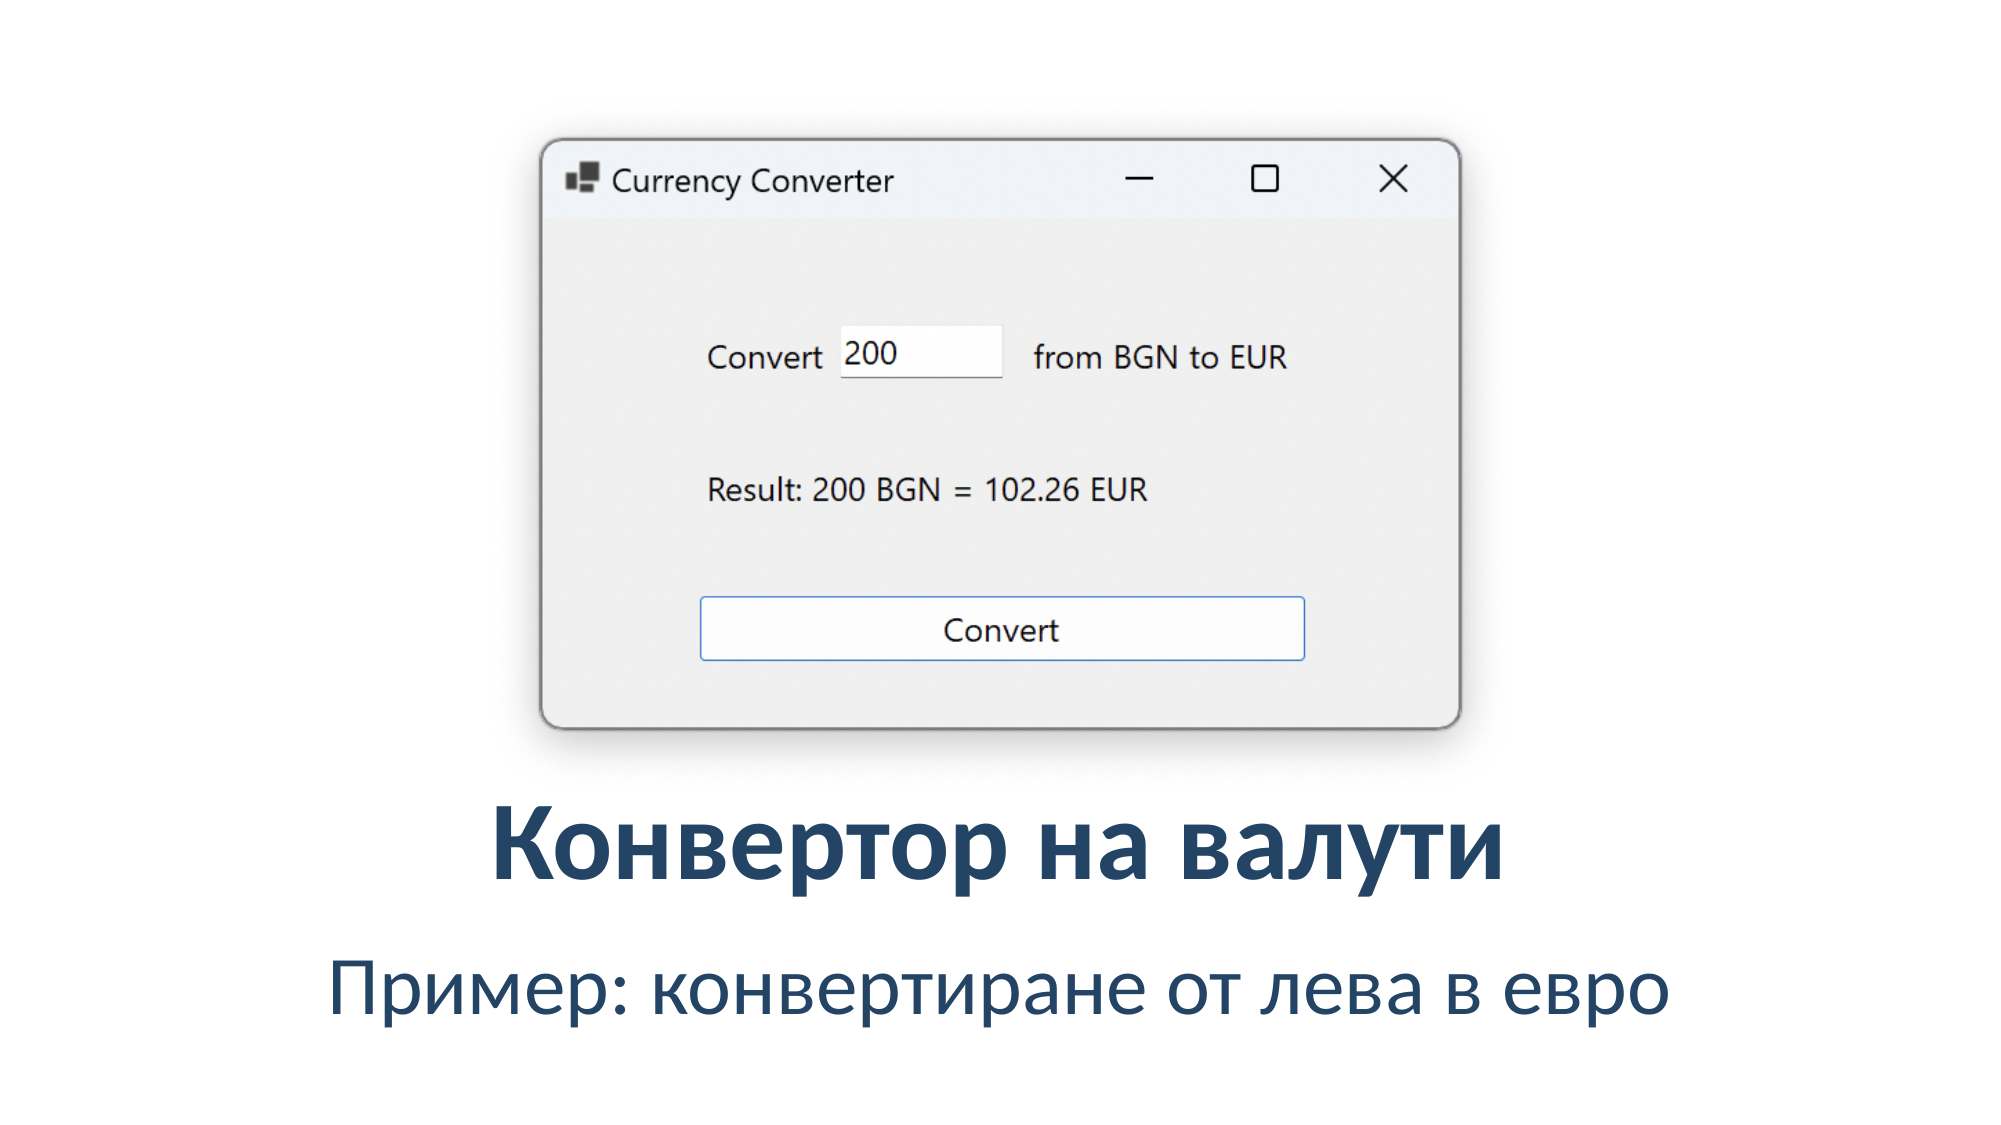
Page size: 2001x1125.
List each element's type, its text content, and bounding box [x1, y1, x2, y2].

picture [475, 12, 1525, 807]
title Конвертор на валути [100, 771, 1900, 898]
subtitle Пример: конвертиране от лева в евро [100, 916, 1900, 1043]
